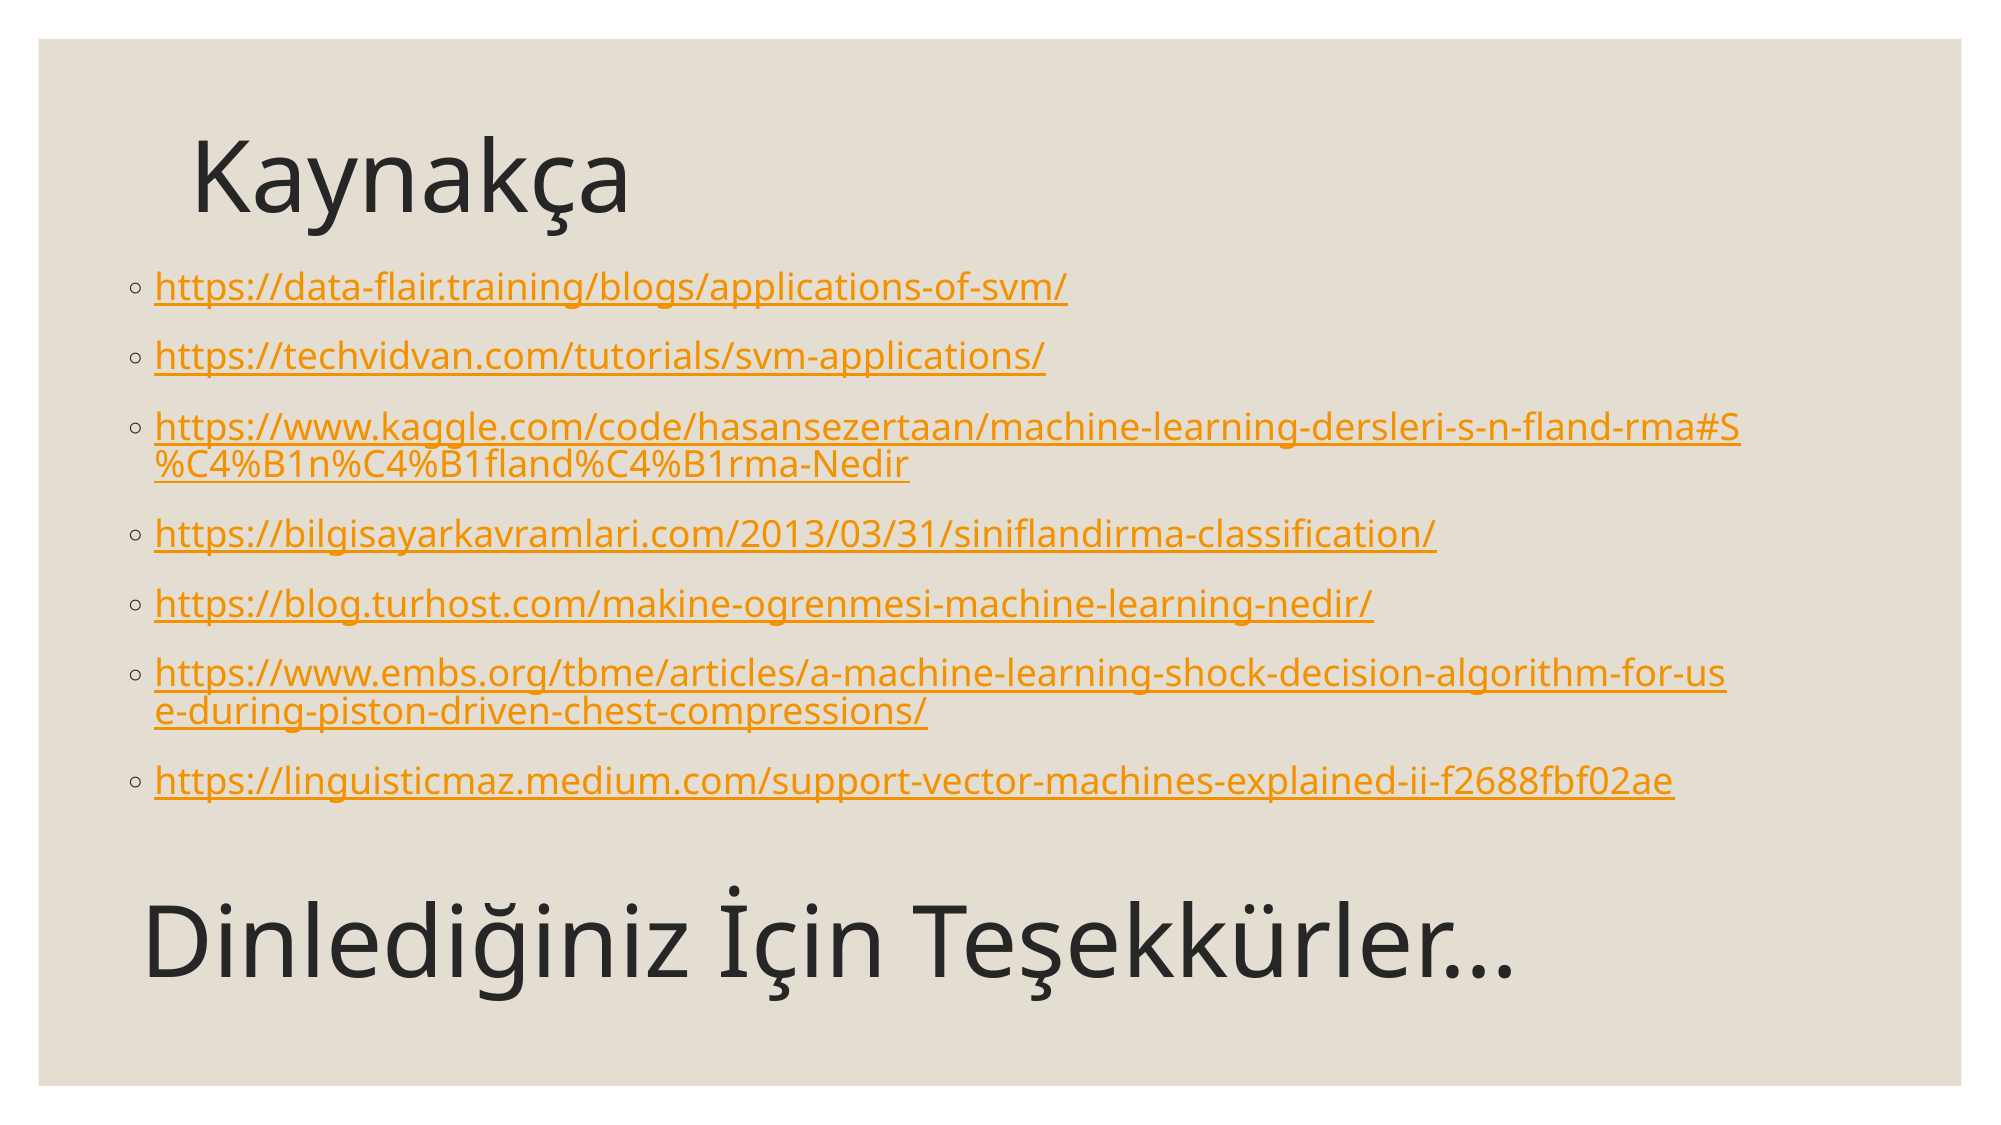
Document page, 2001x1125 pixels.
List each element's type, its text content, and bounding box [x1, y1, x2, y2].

title Kaynakça [174, 105, 1825, 256]
text_box Dinlediğiniz İçin Teşekkürler… [125, 833, 1751, 1058]
list https://data-flair.training/blogs/applications-of-svm/ https://techvidvan.com/tutorials/svm-applications/ https://www.kaggle.com/code/hasansezertaan/machine-learning-dersleri-s-n-fland-rma#S%C4%B1n%C4%B1fland%C4%B1rma-Nedir https://bilgisayarkavramlari.com/2013/03/31/siniflandirma-classification/ https://blog.turhost.com/makine-ogrenmesi-machine-learning-nedir/ https://www.embs.org/tbme/articles/a-machine-learning-shock-decision-algorithm-for-use-during-piston-driven-chest-compressions/ https://linguisticmaz.medium.com/support-vector-machines-explained-ii-f2688fbf02ae [109, 255, 1760, 854]
